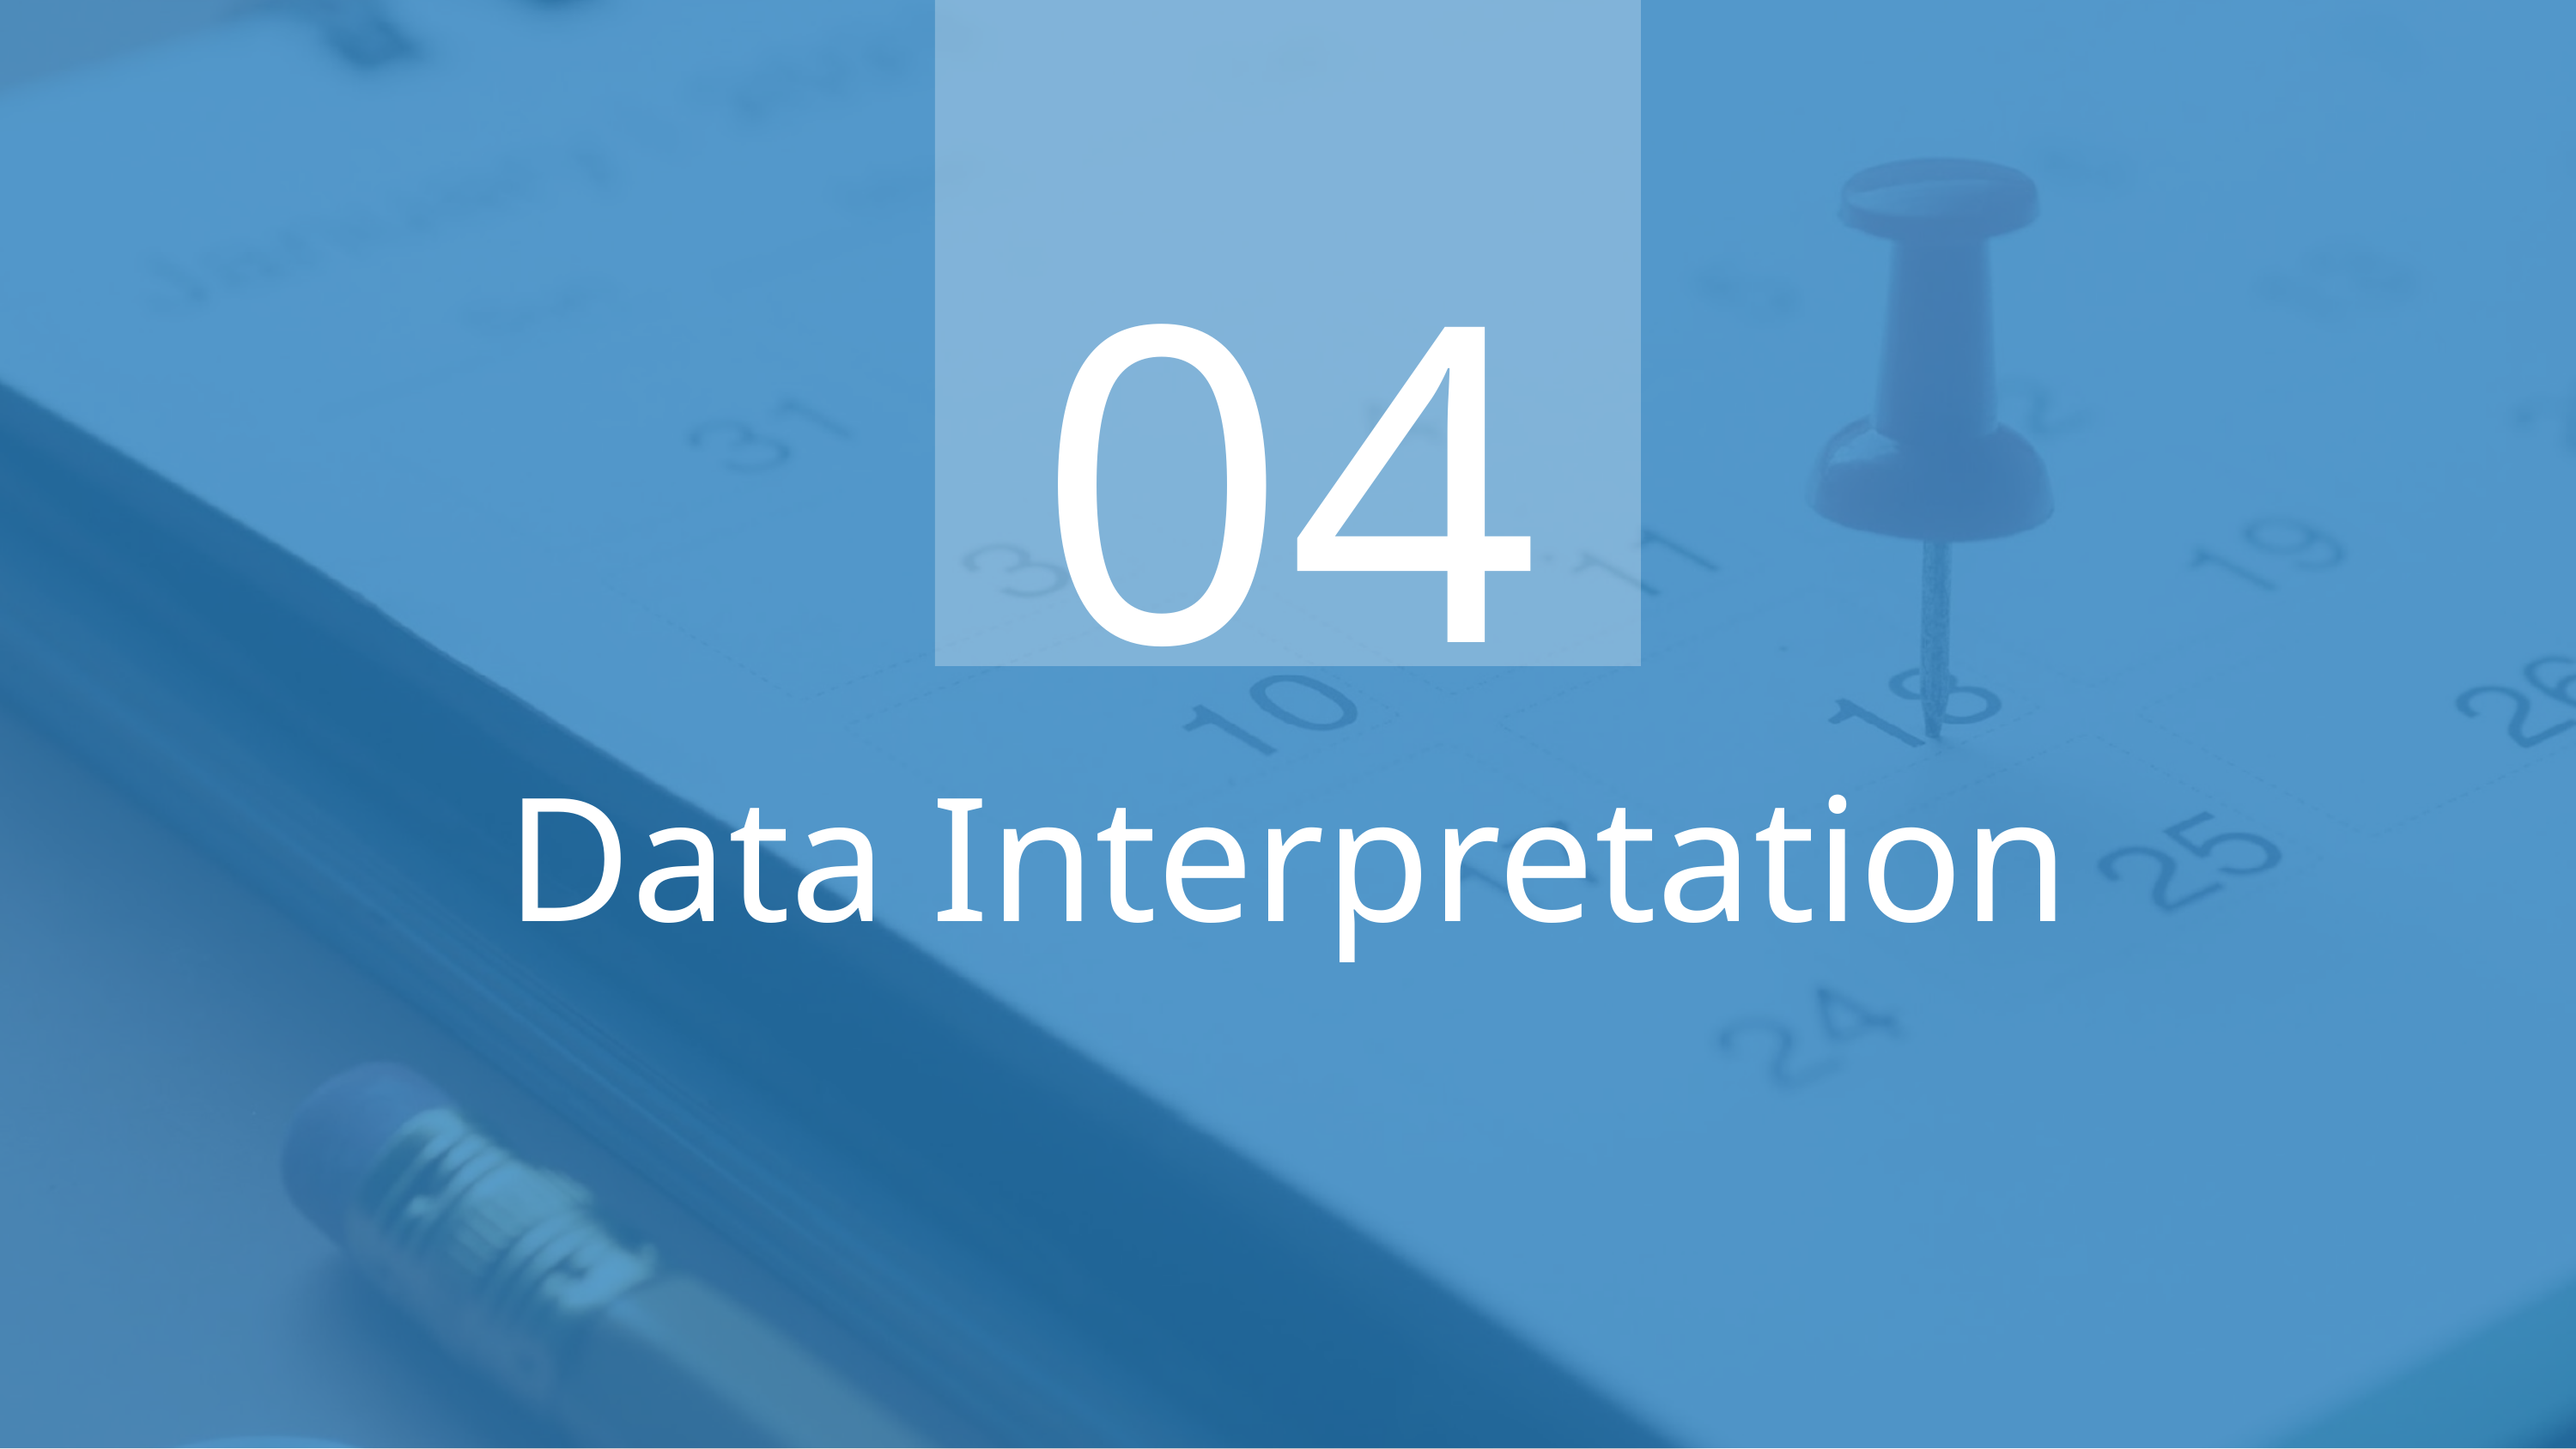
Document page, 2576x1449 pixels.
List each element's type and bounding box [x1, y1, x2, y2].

picture [0, 0, 2576, 1449]
text_box [934, 0, 1642, 667]
